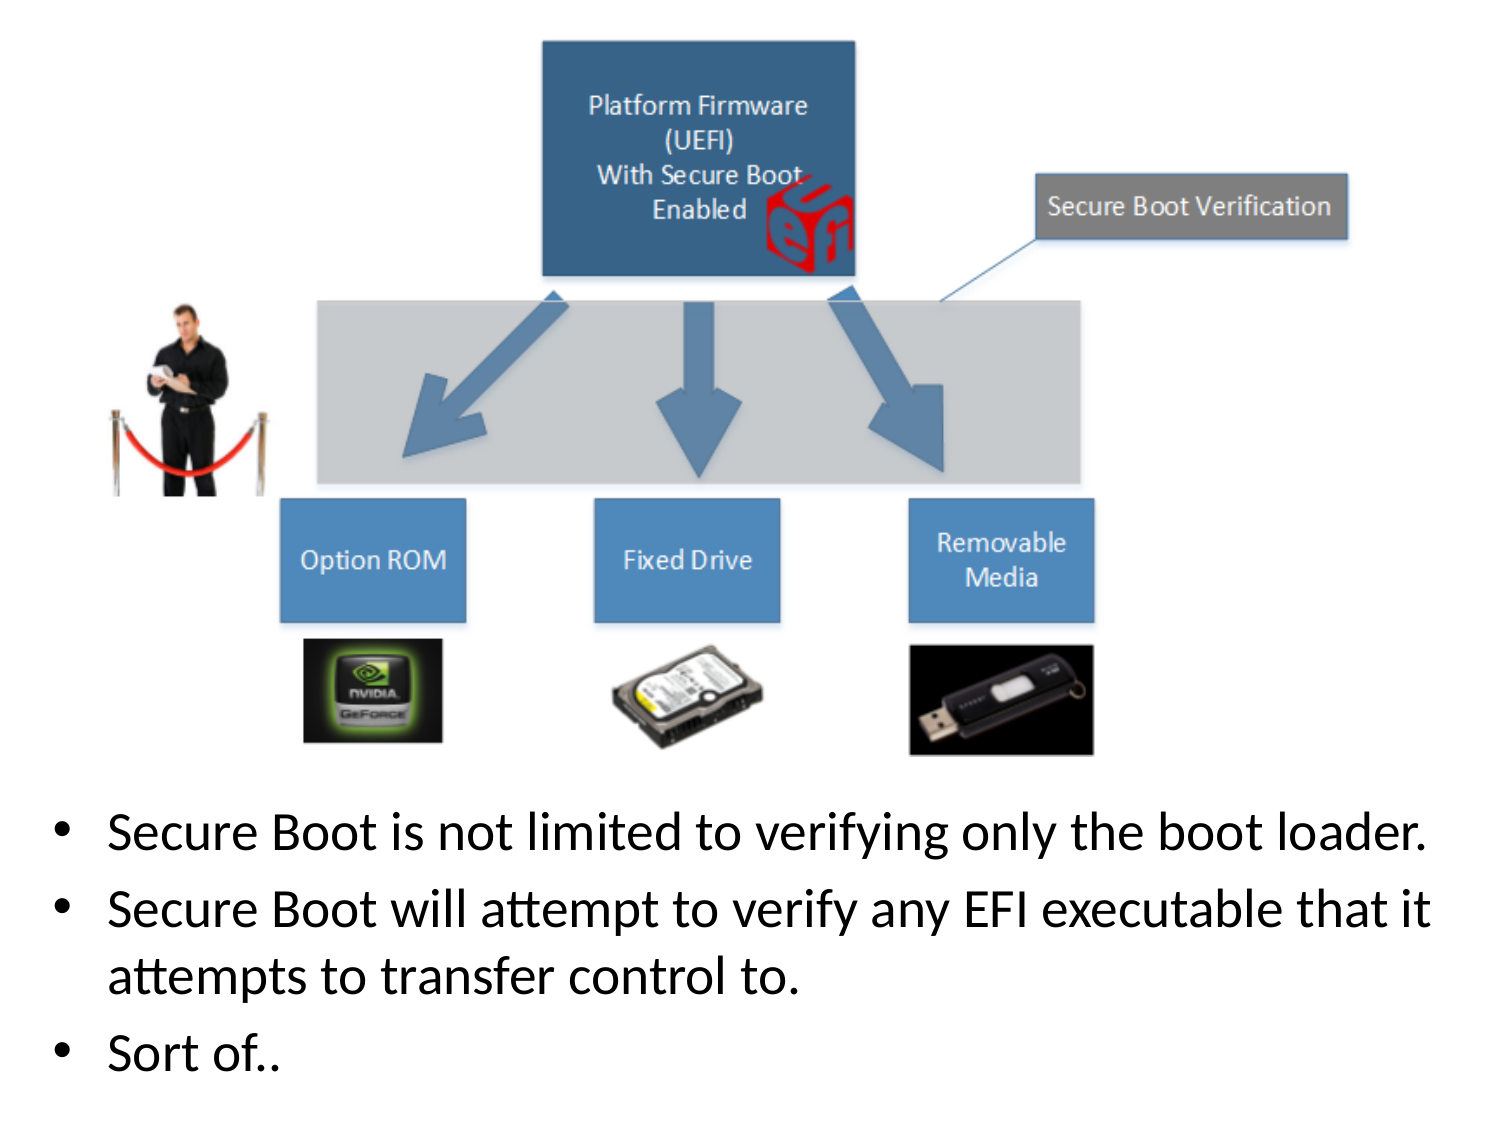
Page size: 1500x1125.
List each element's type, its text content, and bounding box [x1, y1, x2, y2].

picture [87, 37, 1360, 757]
list Secure Boot is not limited to verifying only the boot loader. Secure Boot will attempt to verify any EFI executable that it attempts to transfer control to. Sort of.. [37, 787, 1450, 1100]
